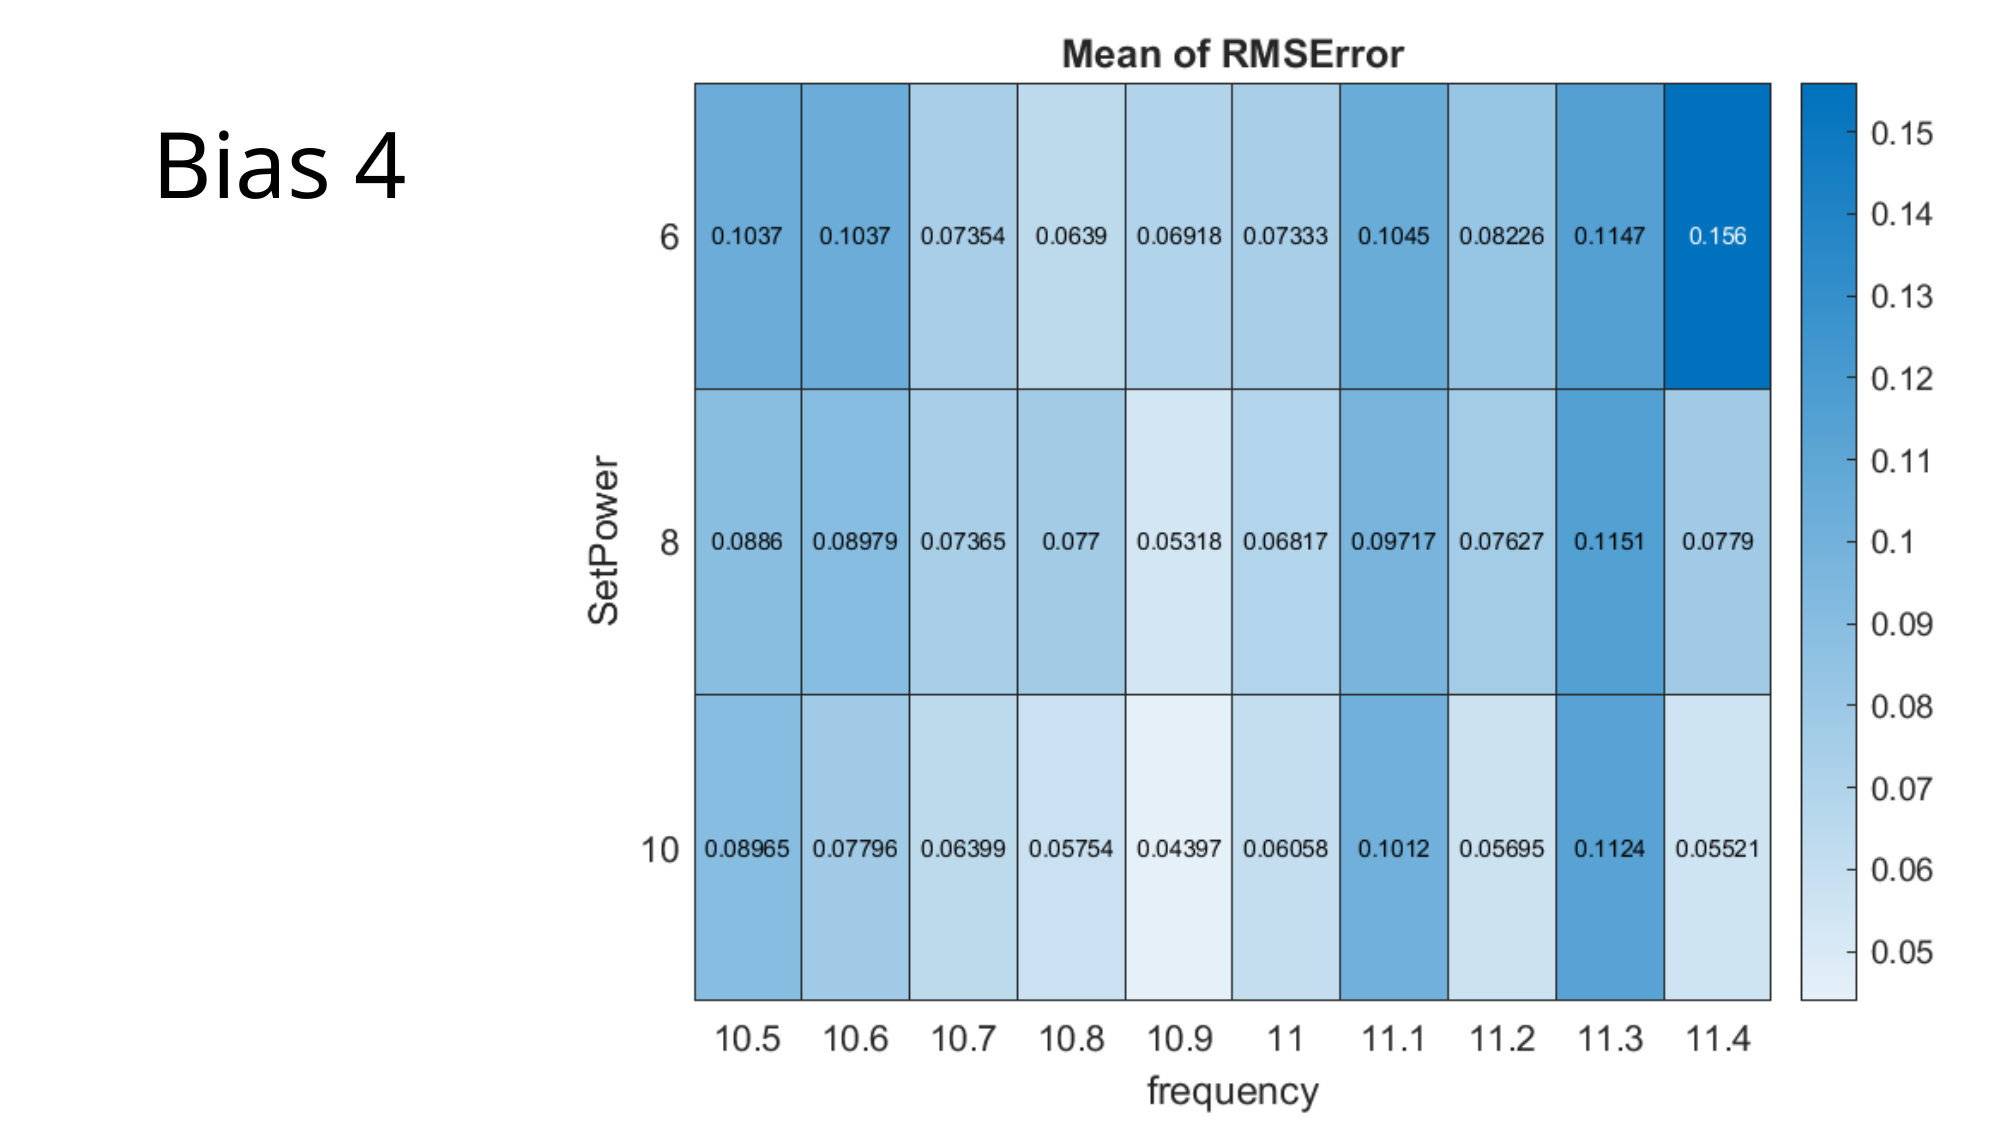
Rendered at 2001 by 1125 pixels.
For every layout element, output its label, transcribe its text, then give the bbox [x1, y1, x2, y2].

title Bias 4 [137, 59, 499, 278]
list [499, 0, 2000, 1125]
